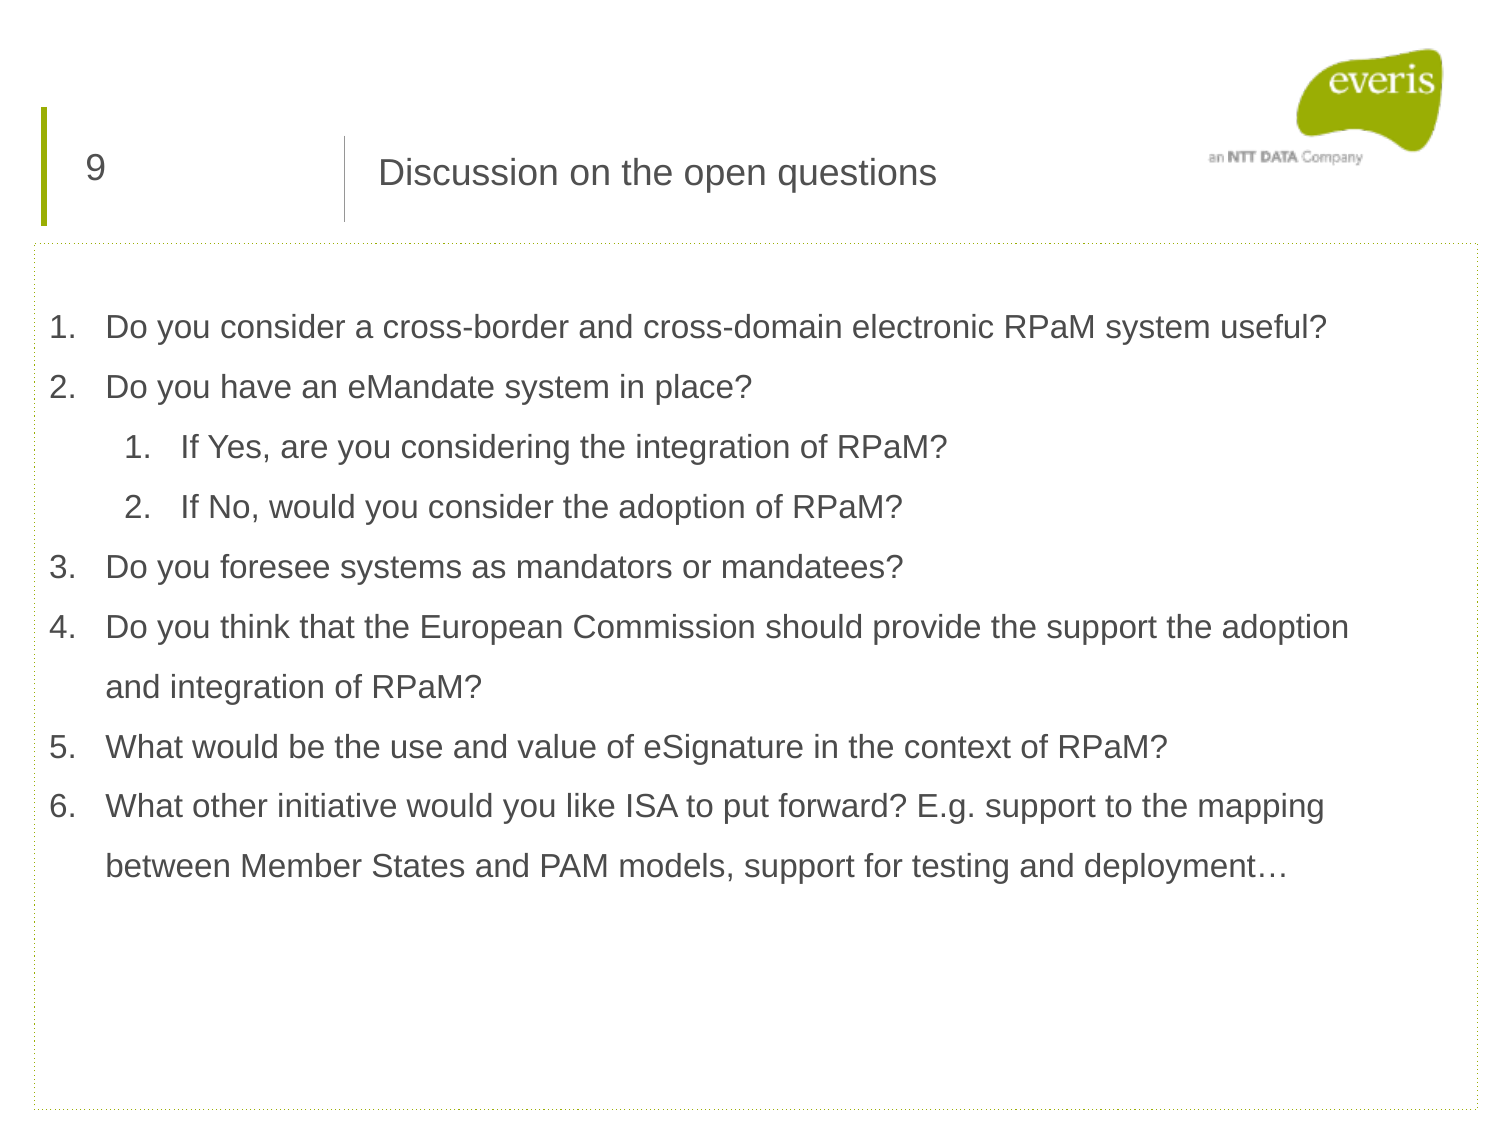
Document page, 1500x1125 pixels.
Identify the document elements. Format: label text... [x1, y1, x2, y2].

list 9 [70, 140, 306, 210]
list Discussion on the open questions [363, 145, 1201, 203]
text_box [34, 243, 1478, 1110]
picture [1199, 27, 1453, 186]
text_box Do you consider a cross-border and cross-domain electronic RPaM system useful? Do you have an eMandate system in place? If Yes, are you considering the integration of RPaM? If No, would you consider the adoption of RPaM? Do you foresee systems as mandators or mandatees? Do you think that the European Commission should provide the support the adoption and integration of RPaM? What would be the use and value of eSignature in the context of RPaM? What other initiative would you like ISA to put forward? E.g. support to the mapping between Member States and PAM models, support for testing and deployment… [34, 278, 1374, 932]
